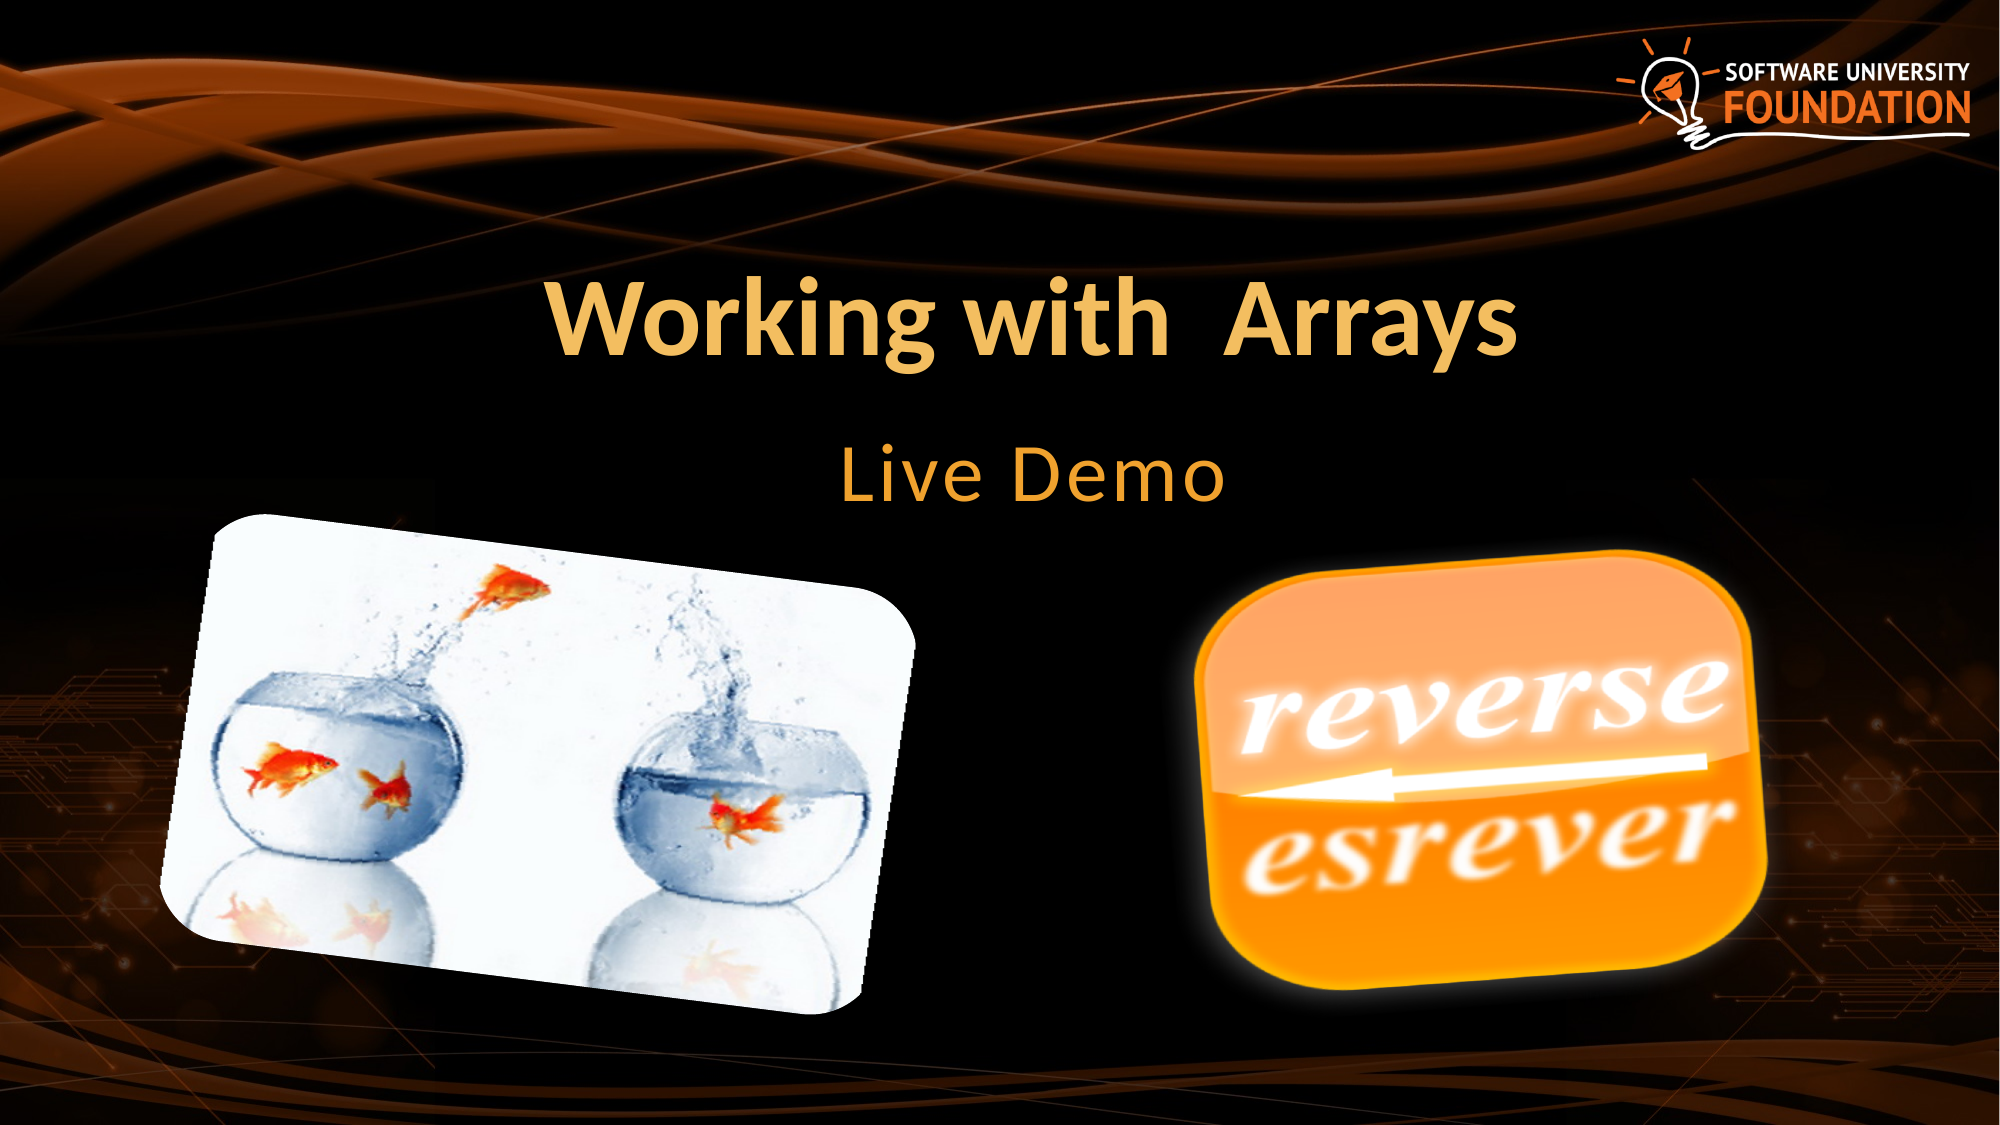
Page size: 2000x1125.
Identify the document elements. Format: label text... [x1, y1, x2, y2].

title Working with Arrays [427, 251, 1638, 387]
subtitle Live Demo [561, 407, 1505, 525]
picture [0, 0, 2000, 1125]
